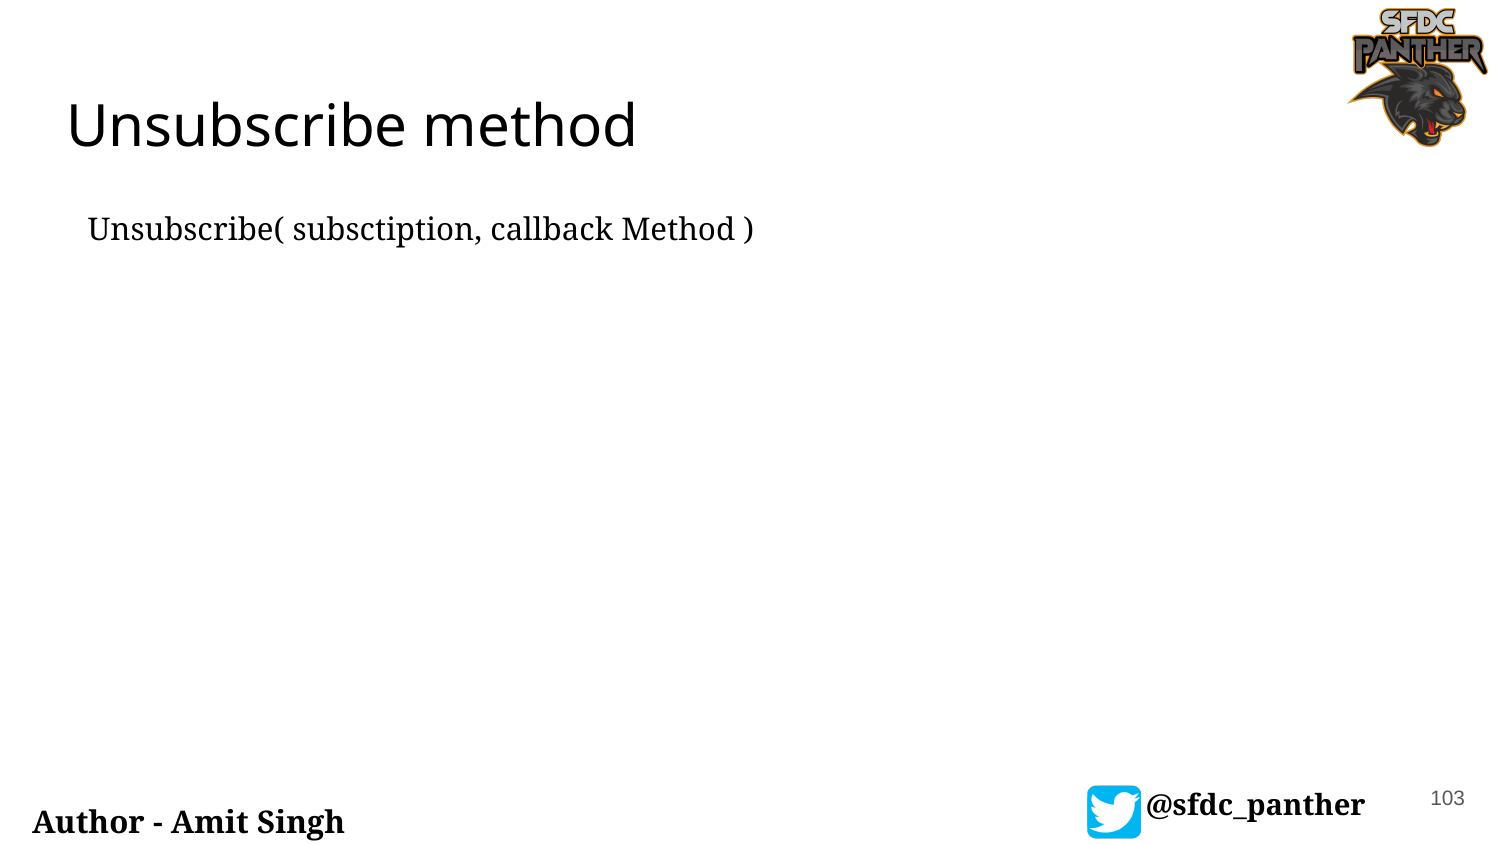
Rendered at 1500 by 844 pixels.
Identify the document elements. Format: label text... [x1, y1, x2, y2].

picture [1347, 8, 1488, 147]
title Unsubscribe method [51, 72, 1449, 167]
list Unsubscribe( subsctiption, callback Method ) [51, 189, 1449, 750]
picture [1085, 784, 1144, 842]
slide_number 103 [1389, 764, 1480, 830]
